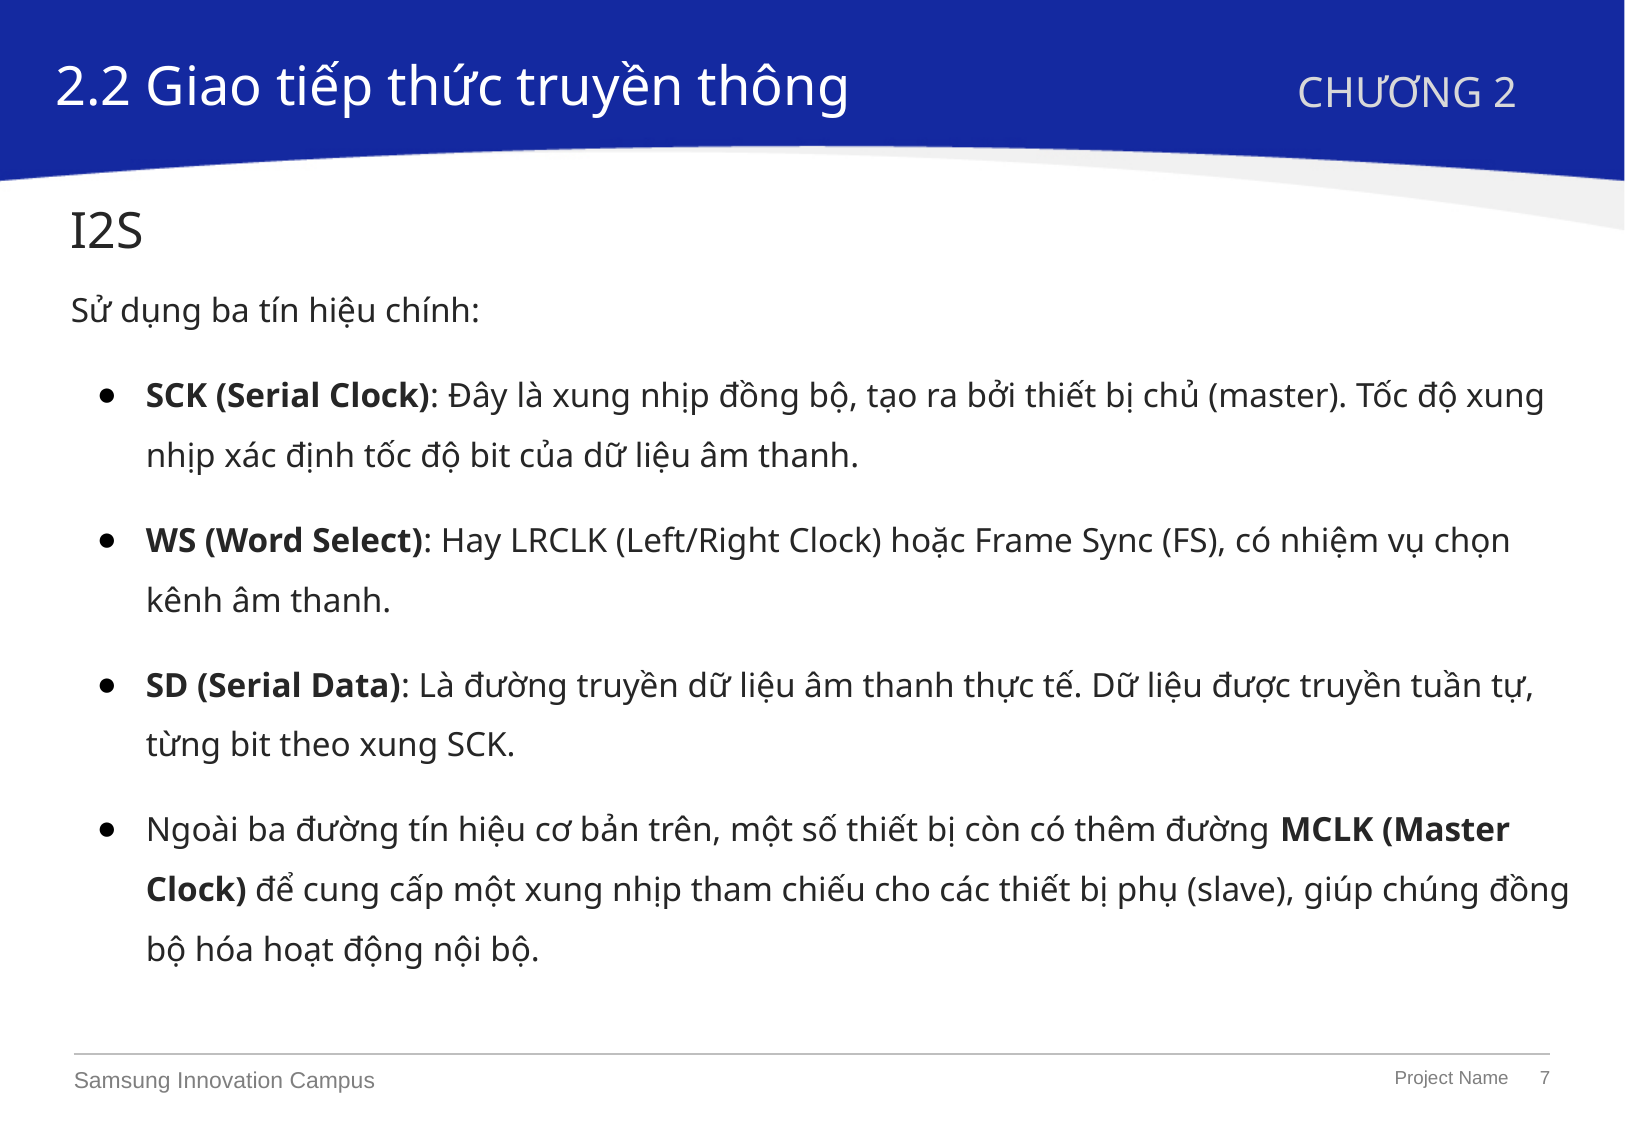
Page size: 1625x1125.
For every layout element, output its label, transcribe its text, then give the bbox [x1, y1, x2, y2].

picture [0, 0, 1625, 1125]
text_box CHƯƠNG 2 [1297, 66, 1568, 117]
text_box 2.2 Giao tiếp thức truyền thông [55, 51, 1178, 117]
list I2S Sử dụng ba tín hiệu chính: SCK (Serial Clock): Đây là xung nhịp đồng bộ, tạo ra bởi thiết bị chủ (master). Tốc độ xung nhịp xác định tốc độ bit của dữ liệu âm thanh. WS (Word Select): Hay LRCLK (Left/Right Clock) hoặc Frame Sync (FS), có nhiệm vụ chọn kênh âm thanh. SD (Serial Data): Là đường truyền dữ liệu âm thanh thực tế. Dữ liệu được truyền tuần tự, từng bit theo xung SCK. Ngoài ba đường tín hiệu cơ bản trên, một số thiết bị còn có thêm đường MCLK (Master Clock) để cung cấp một xung nhịp tham chiếu cho các thiết bị phụ (slave), giúp chúng đồng bộ hóa hoạt động nội bộ. [70, 189, 1582, 992]
